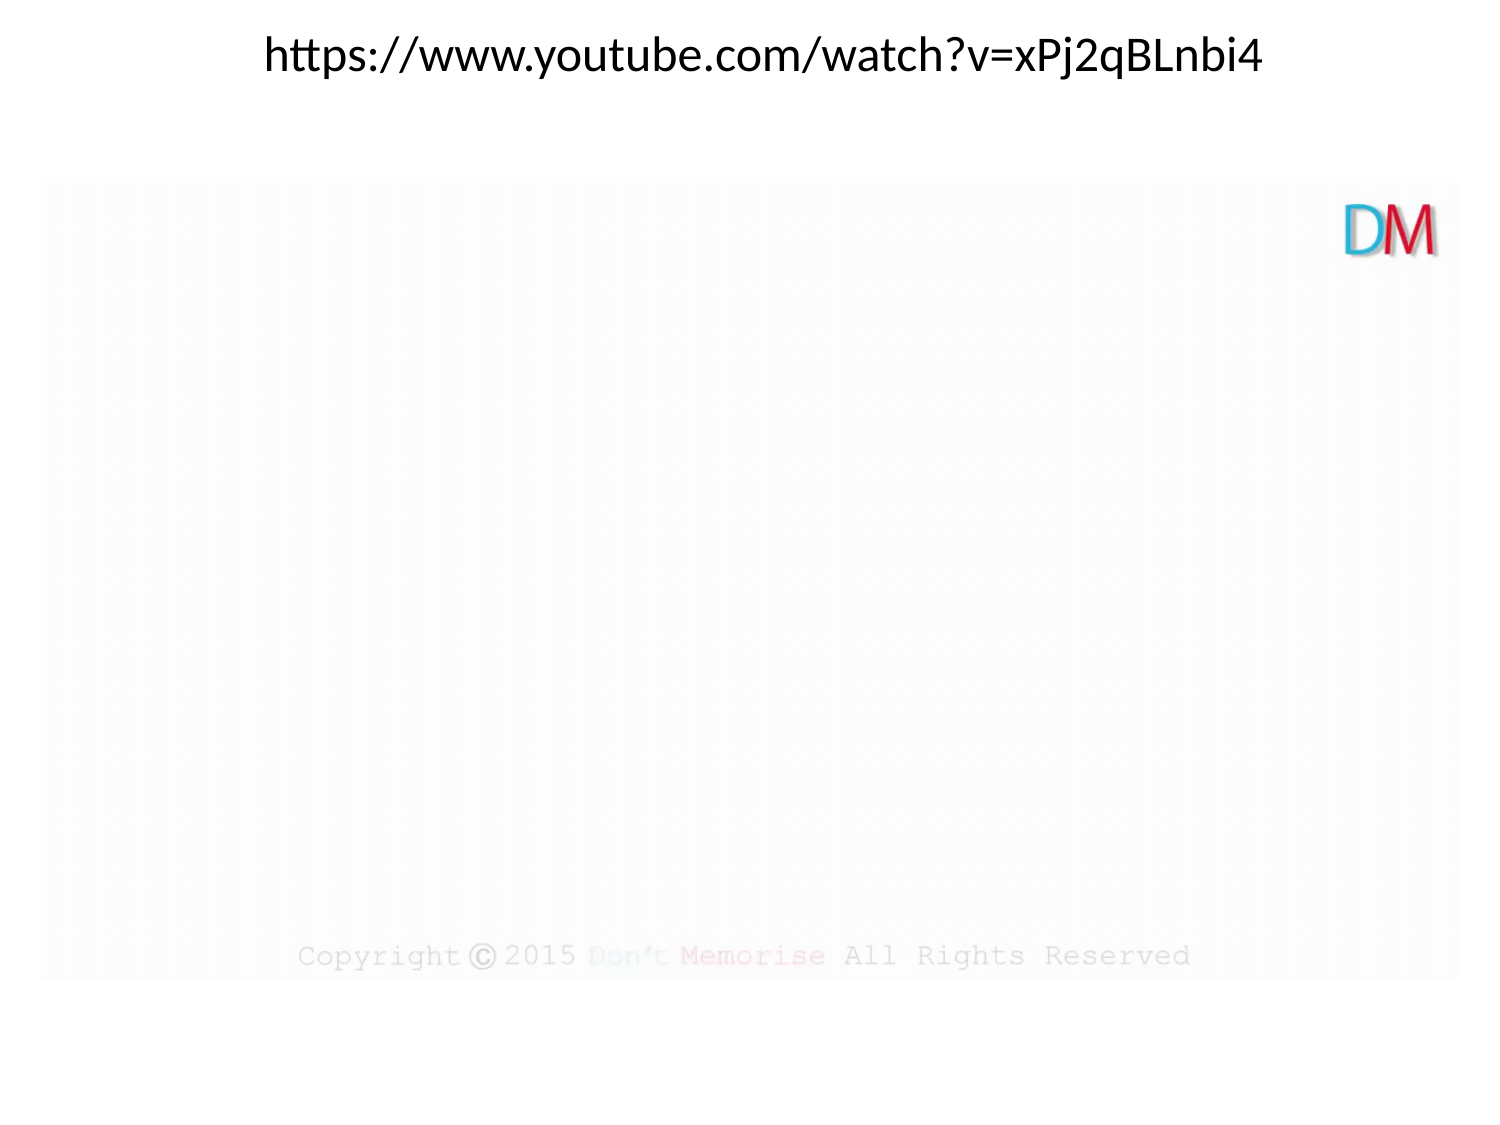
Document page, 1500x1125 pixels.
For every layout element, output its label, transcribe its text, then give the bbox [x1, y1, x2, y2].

title https://www.youtube.com/watch?v=xPj2qBLnbi4 [88, 5, 1439, 98]
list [40, 181, 1460, 980]
